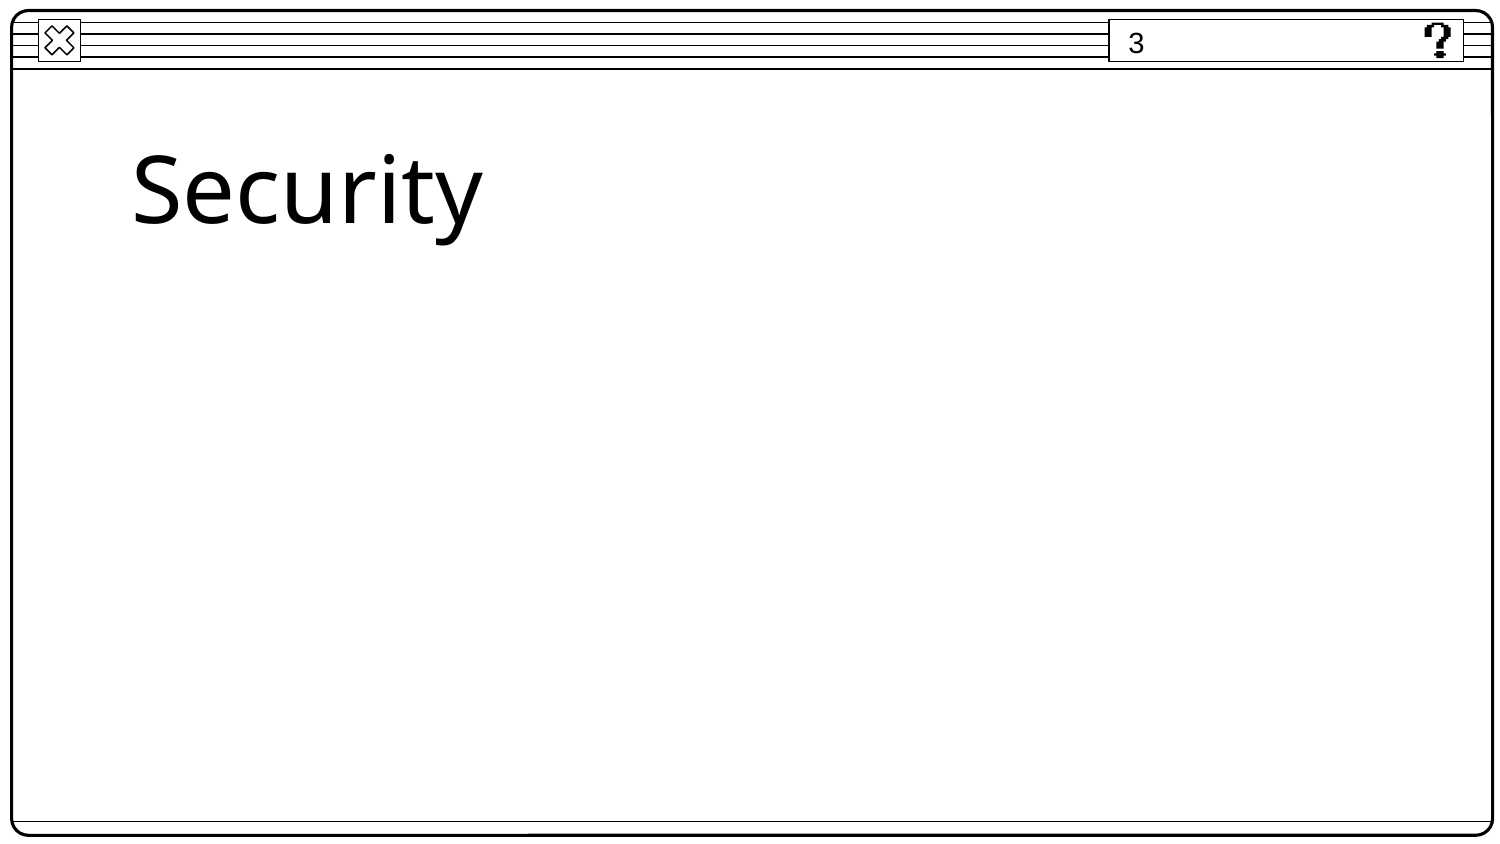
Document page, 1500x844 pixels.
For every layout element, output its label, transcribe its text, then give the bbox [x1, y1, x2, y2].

title Security [116, 132, 1279, 239]
text_box 3 [1113, 17, 1160, 67]
